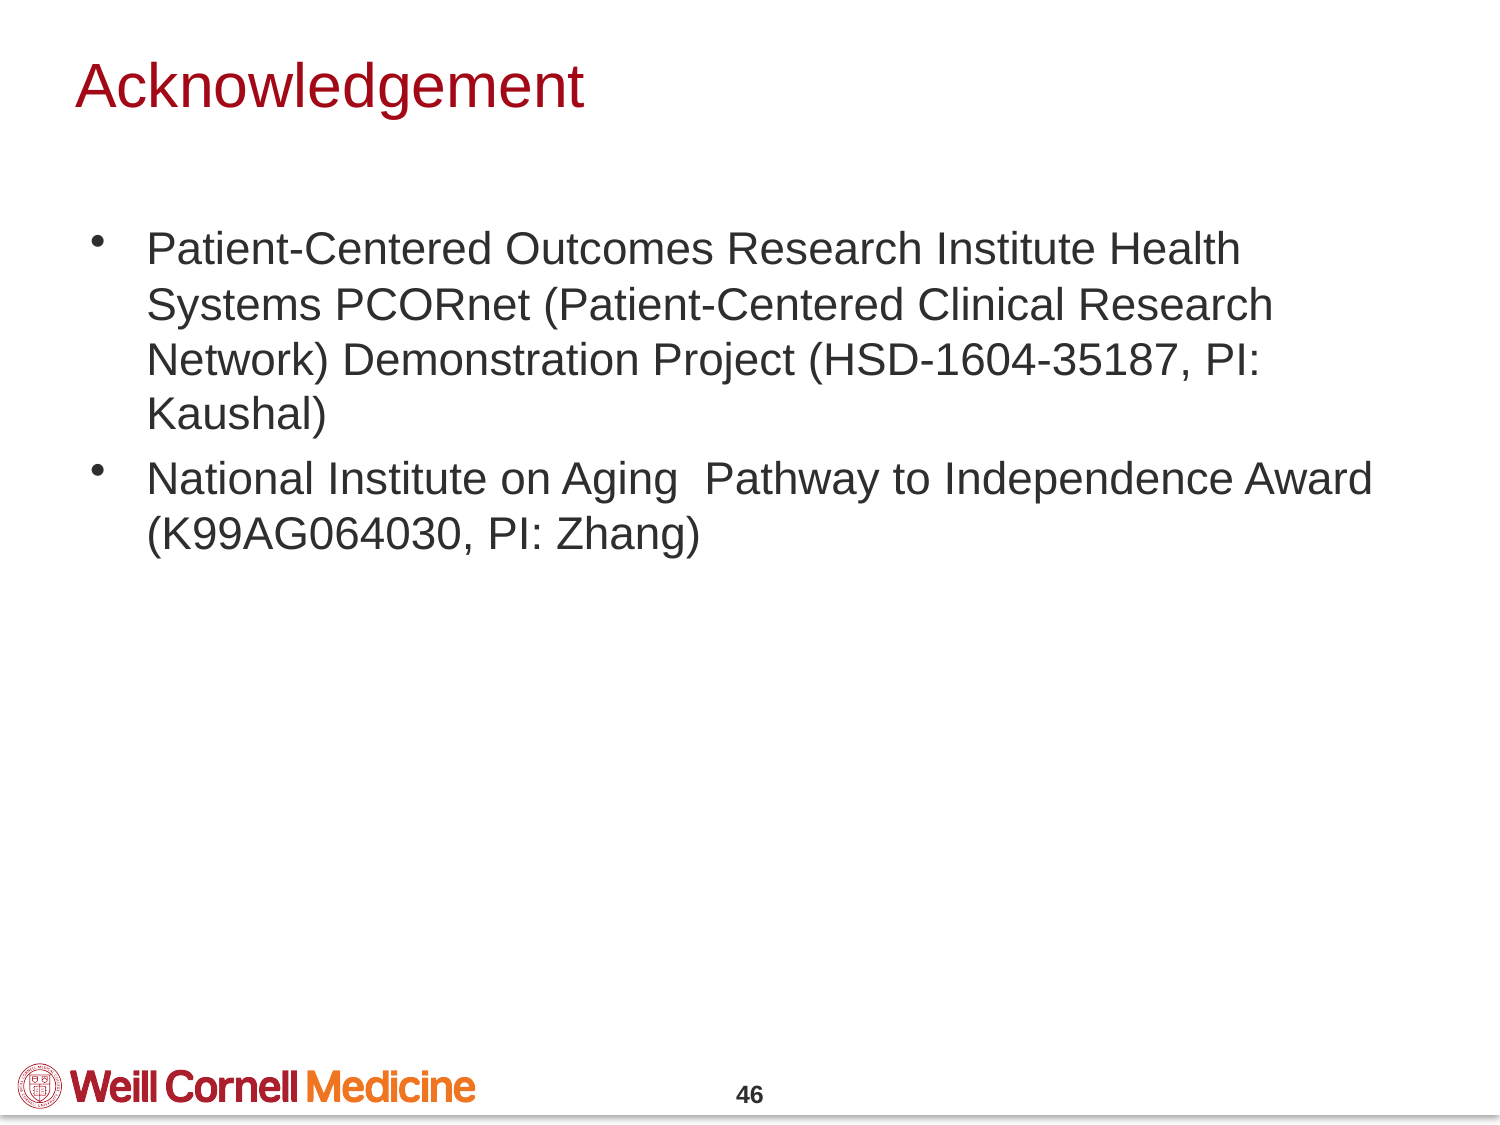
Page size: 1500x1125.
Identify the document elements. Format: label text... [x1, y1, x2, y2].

title Acknowledgement [75, 45, 1425, 200]
picture [0, 1050, 505, 1125]
list Patient-Centered Outcomes Research Institute Health Systems PCORnet (Patient-Centered Clinical Research Network) Demonstration Project (HSD-1604-35187, PI: Kaushal) National Institute on Aging Pathway to Independence Award (K99AG064030, PI: Zhang) [75, 211, 1423, 1073]
